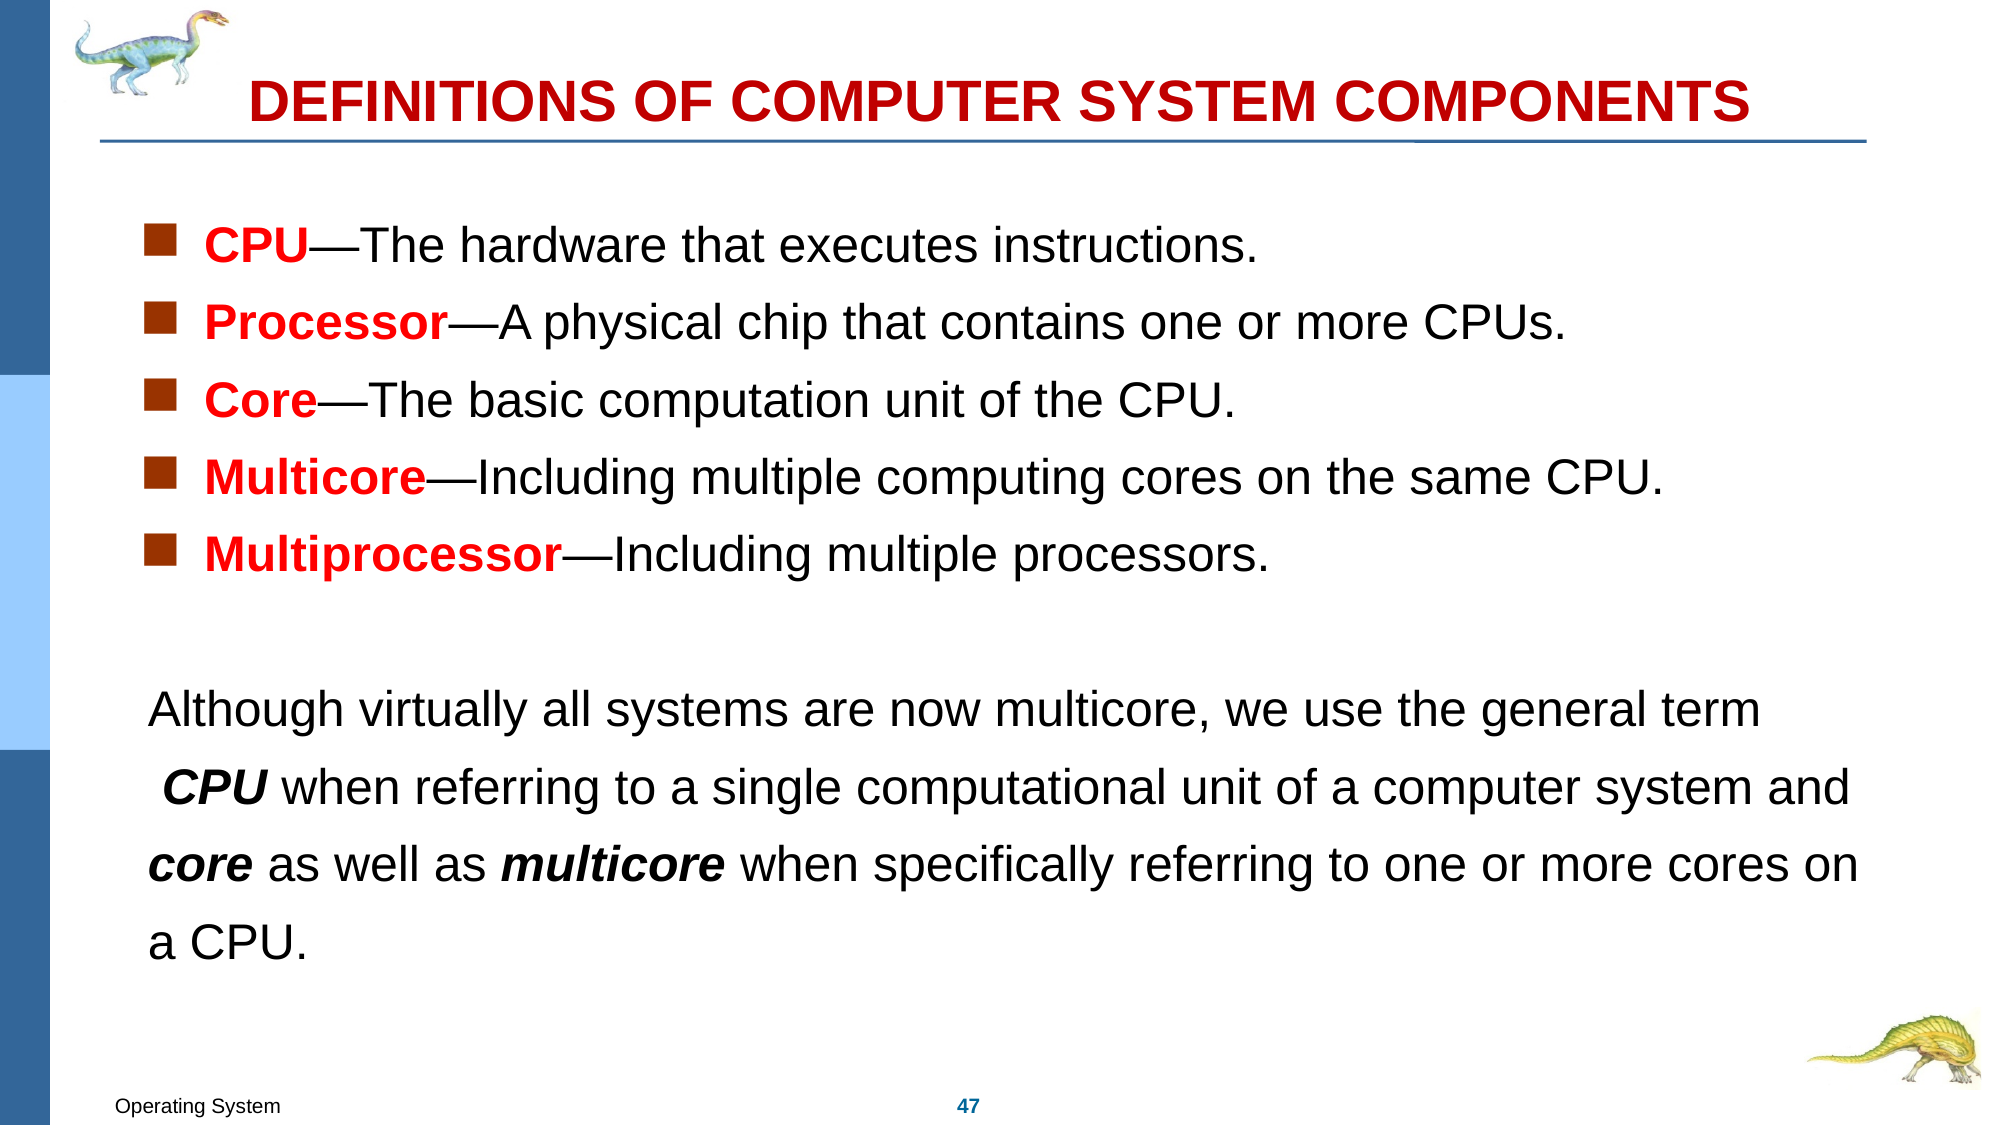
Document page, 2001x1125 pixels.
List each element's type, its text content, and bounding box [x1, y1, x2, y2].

list CPU—The hardware that executes instructions. Processor—A physical chip that contains one or more CPUs. Core—The basic computation unit of the CPU. Multicore—Including multiple computing cores on the same CPU. Multiprocessor—Including multiple processors. Although virtually all systems are now multicore, we use the general term CPU when referring to a single computational unit of a computer system and core as well as multicore when specifically referring to one or more cores on a CPU. [132, 204, 1900, 948]
title DEFINITIONS OF COMPUTER SYSTEM COMPONENTS [99, 45, 1900, 141]
picture [1804, 1007, 1982, 1090]
picture [62, 0, 246, 105]
